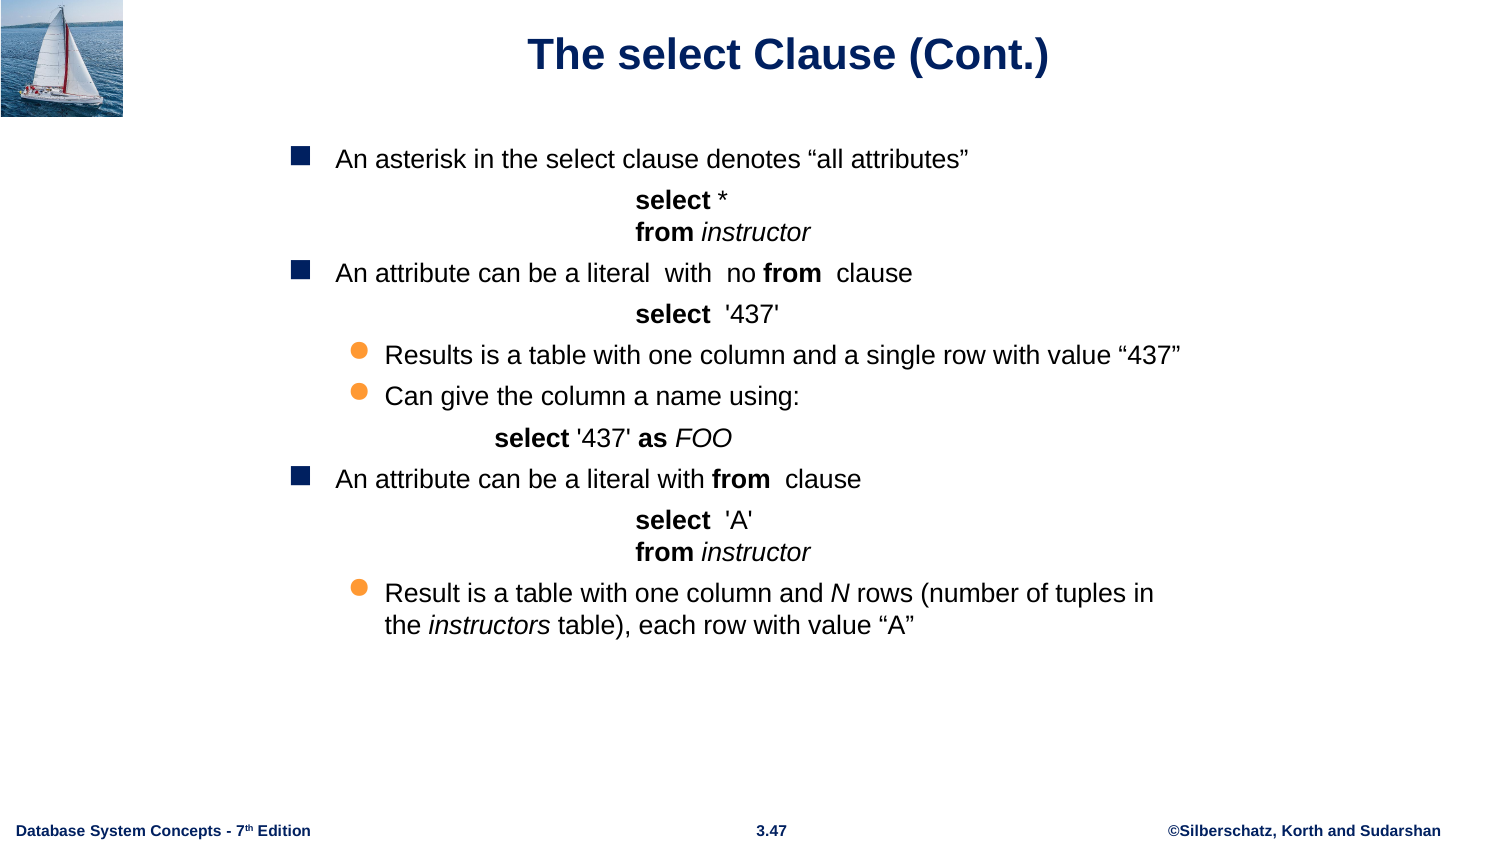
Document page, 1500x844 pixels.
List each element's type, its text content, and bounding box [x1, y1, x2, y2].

title The select Clause (Cont.) [125, 14, 1452, 90]
list An asterisk in the select clause denotes “all attributes” select * from instructor An attribute can be a literal with no from clause select '437' Results is a table with one column and a single row with value “437” Can give the column a name using: select '437' as FOO An attribute can be a literal with from clause select 'A' from instructor Result is a table with one column and N rows (number of tuples in the instructors table), each row with value “A” [282, 136, 1208, 752]
picture [0, 0, 123, 117]
